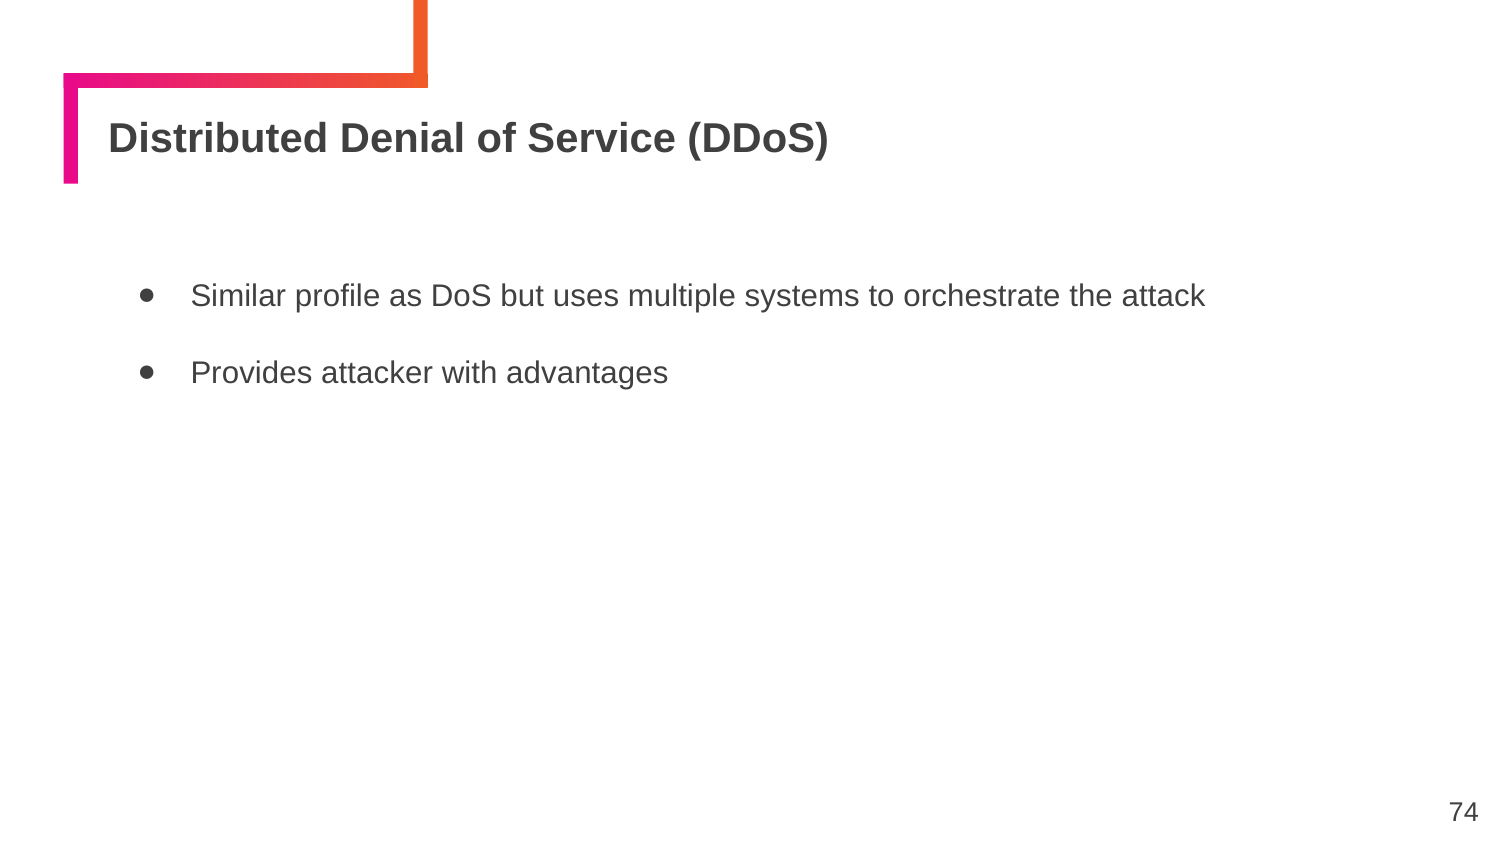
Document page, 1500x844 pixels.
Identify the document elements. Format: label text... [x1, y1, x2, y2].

title Distributed Denial of Service (DDoS) [100, 117, 1455, 169]
slide_number 74 [1403, 779, 1494, 844]
text_box Similar profile as DoS but uses multiple systems to orchestrate the attack Provides attacker with advantages [100, 241, 1264, 770]
